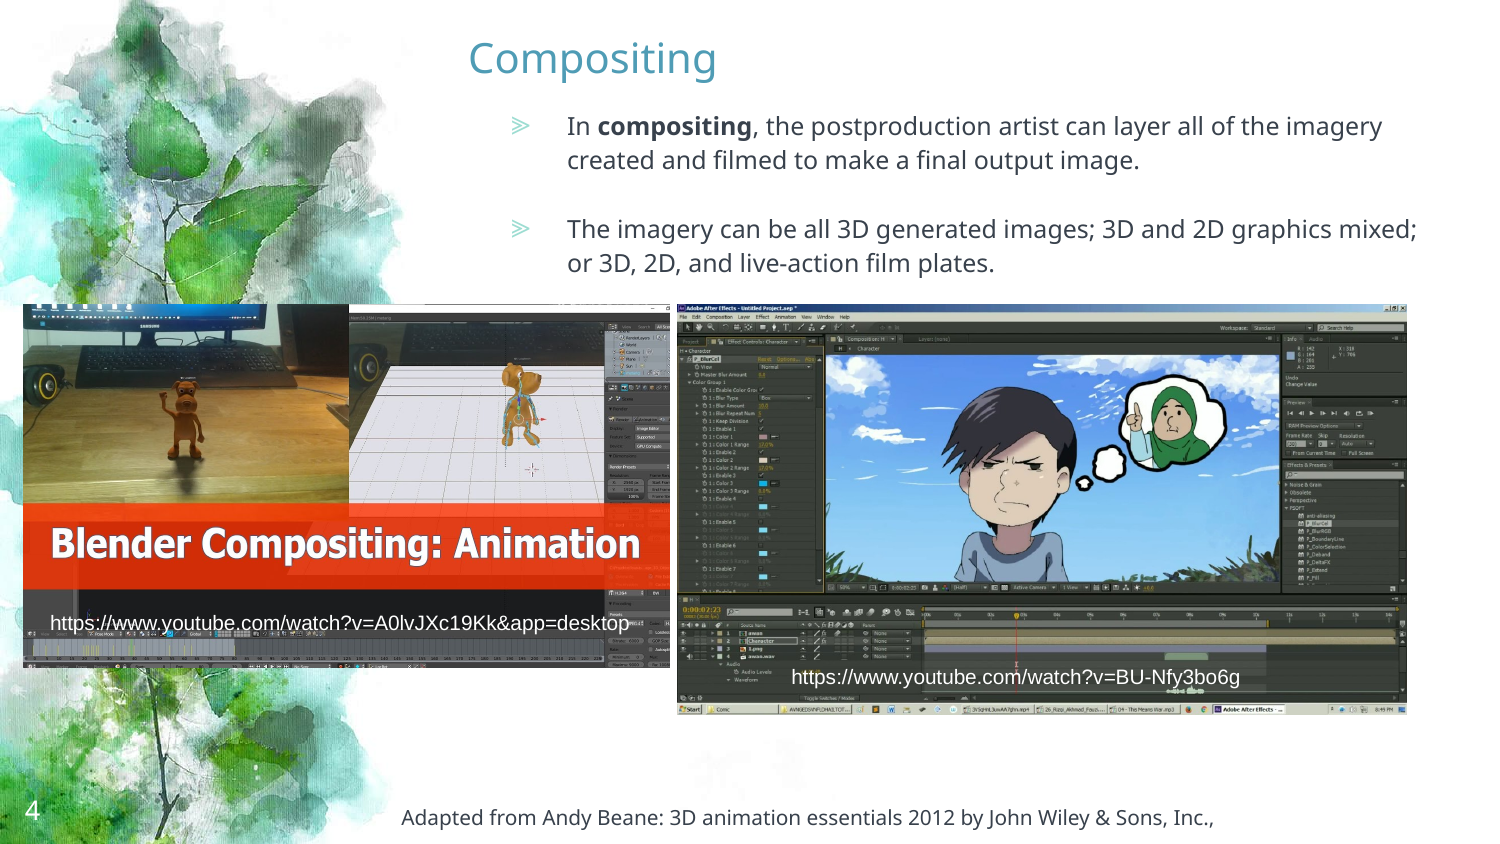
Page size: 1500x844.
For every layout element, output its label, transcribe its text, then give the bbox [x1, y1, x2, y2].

slide_number 4 [24, 779, 115, 844]
text_box Adapted from Andy Beane: 3D animation essentials 2012 by John Wiley & Sons, Inc., [386, 796, 1278, 832]
picture [0, 0, 1500, 844]
list In compositing, the postproduction artist can layer all of the imagery created and filmed to make a final output image. The imagery can be all 3D generated images; 3D and 2D graphics mixed; or 3D, 2D, and live-action film plates. [492, 105, 1430, 293]
title Compositing [468, 33, 1425, 82]
